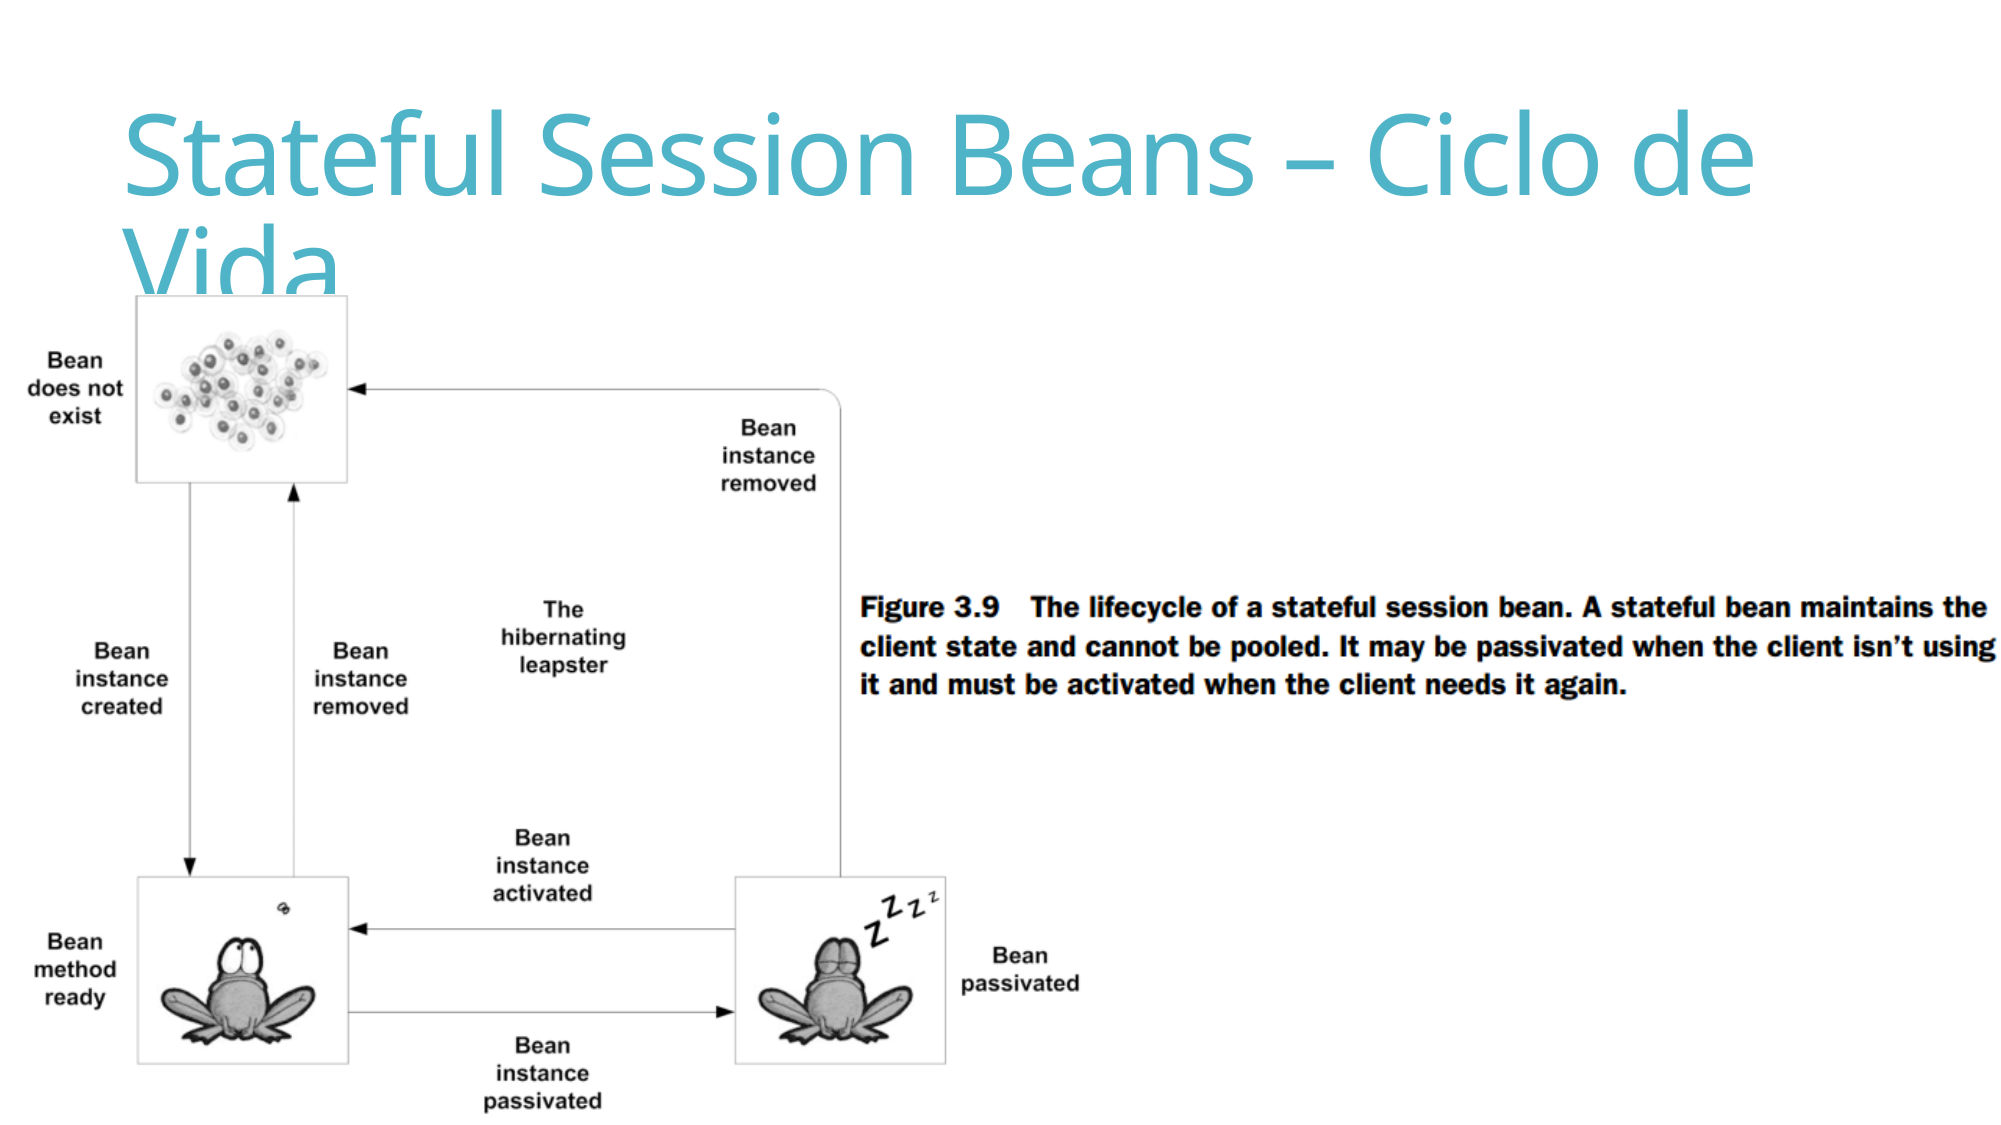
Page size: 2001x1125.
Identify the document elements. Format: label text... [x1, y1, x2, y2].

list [0, 293, 1087, 1125]
picture [851, 578, 2000, 716]
title Stateful Session Beans – Ciclo de Vida [107, 81, 1875, 354]
